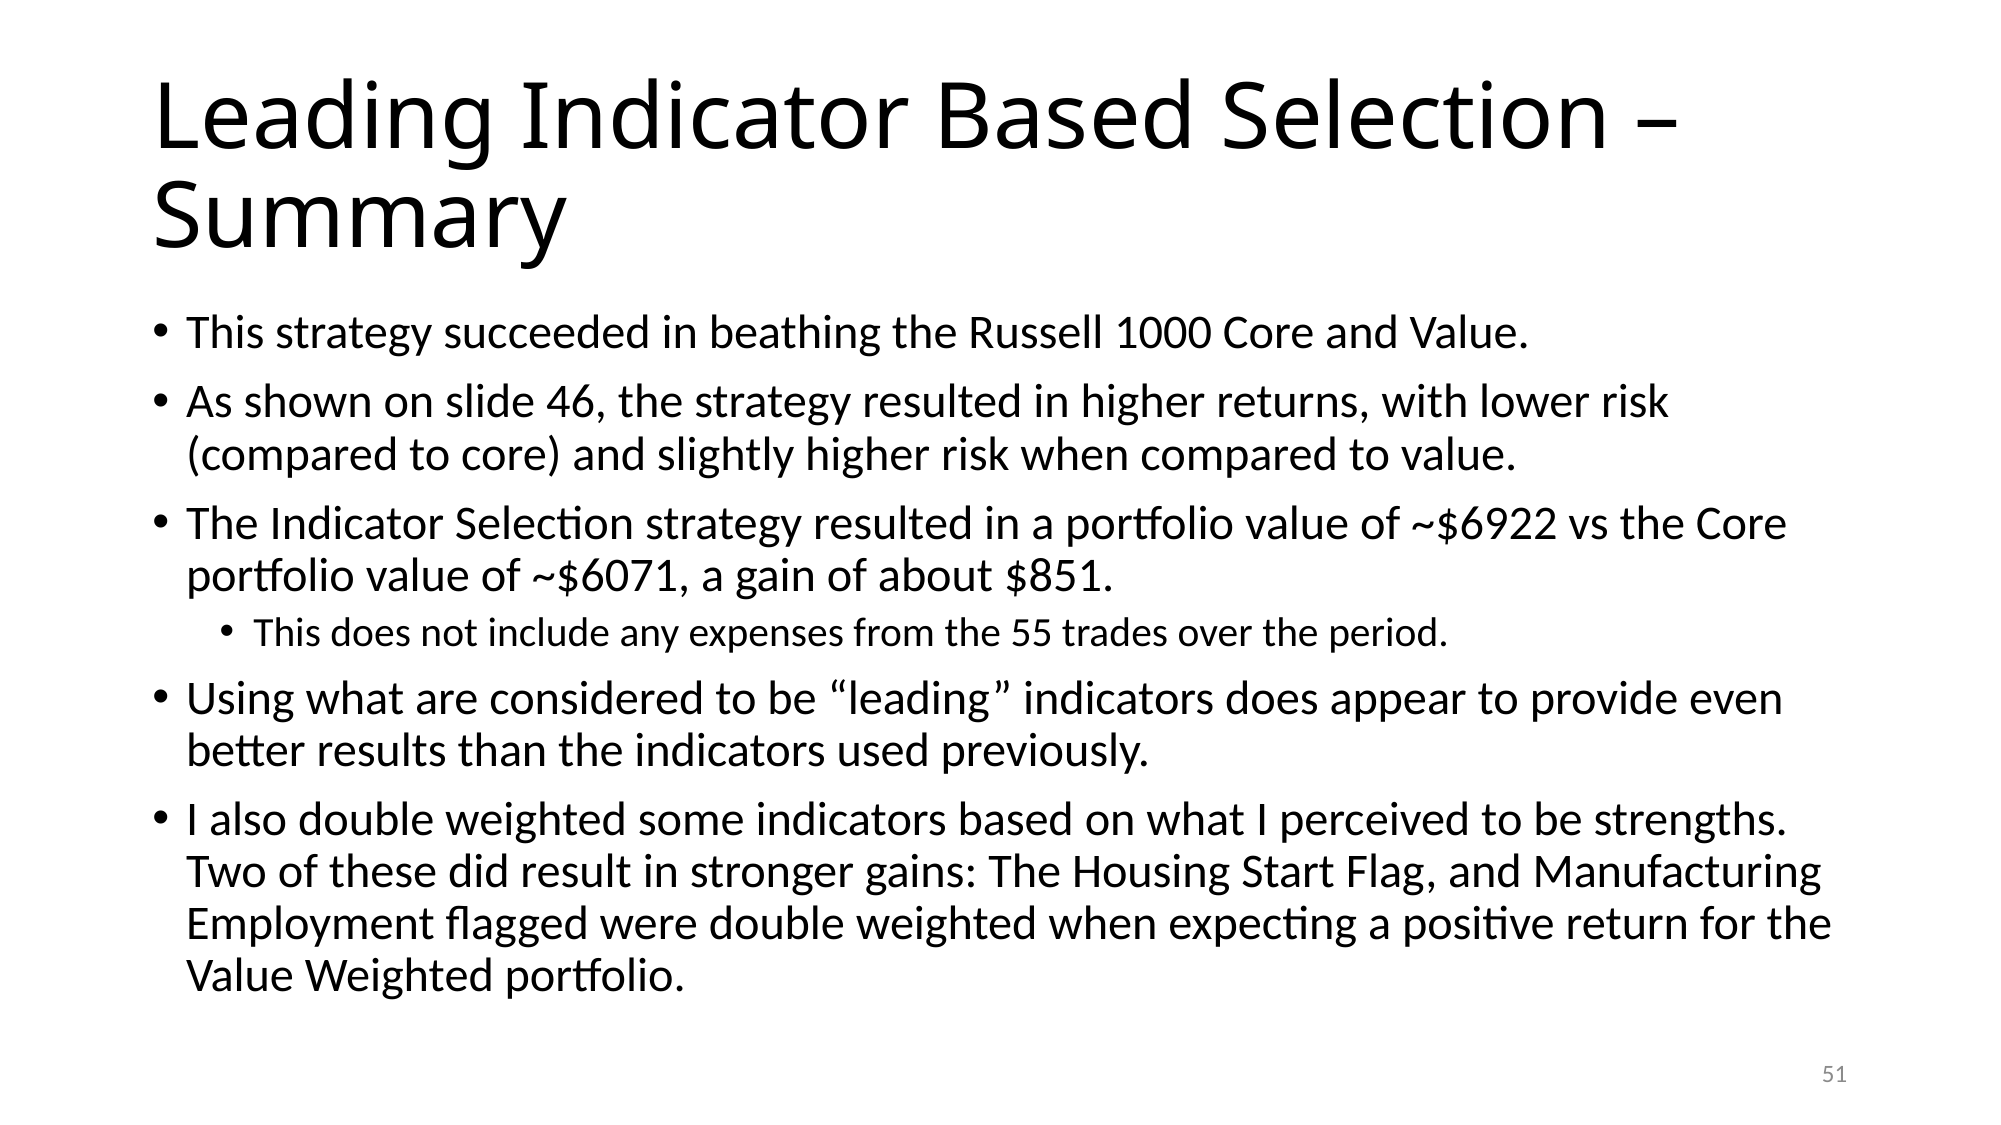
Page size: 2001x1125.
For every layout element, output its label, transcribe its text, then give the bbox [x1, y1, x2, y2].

title Leading Indicator Based Selection – Summary [137, 59, 1863, 278]
text_box This strategy succeeded in beathing the Russell 1000 Core and Value. As shown on slide 46, the strategy resulted in higher returns, with lower risk (compared to core) and slightly higher risk when compared to value. The Indicator Selection strategy resulted in a portfolio value of ~$6922 vs the Core portfolio value of ~$6071, a gain of about $851. This does not include any expenses from the 55 trades over the period. Using what are considered to be “leading” indicators does appear to provide even better results than the indicators used previously. I also double weighted some indicators based on what I perceived to be strengths. Two of these did result in stronger gains: The Housing Start Flag, and Manufacturing Employment flagged were double weighted when expecting a positive return for the Value Weighted portfolio. [137, 299, 1863, 1014]
slide_number 51 [1412, 1042, 1863, 1103]
